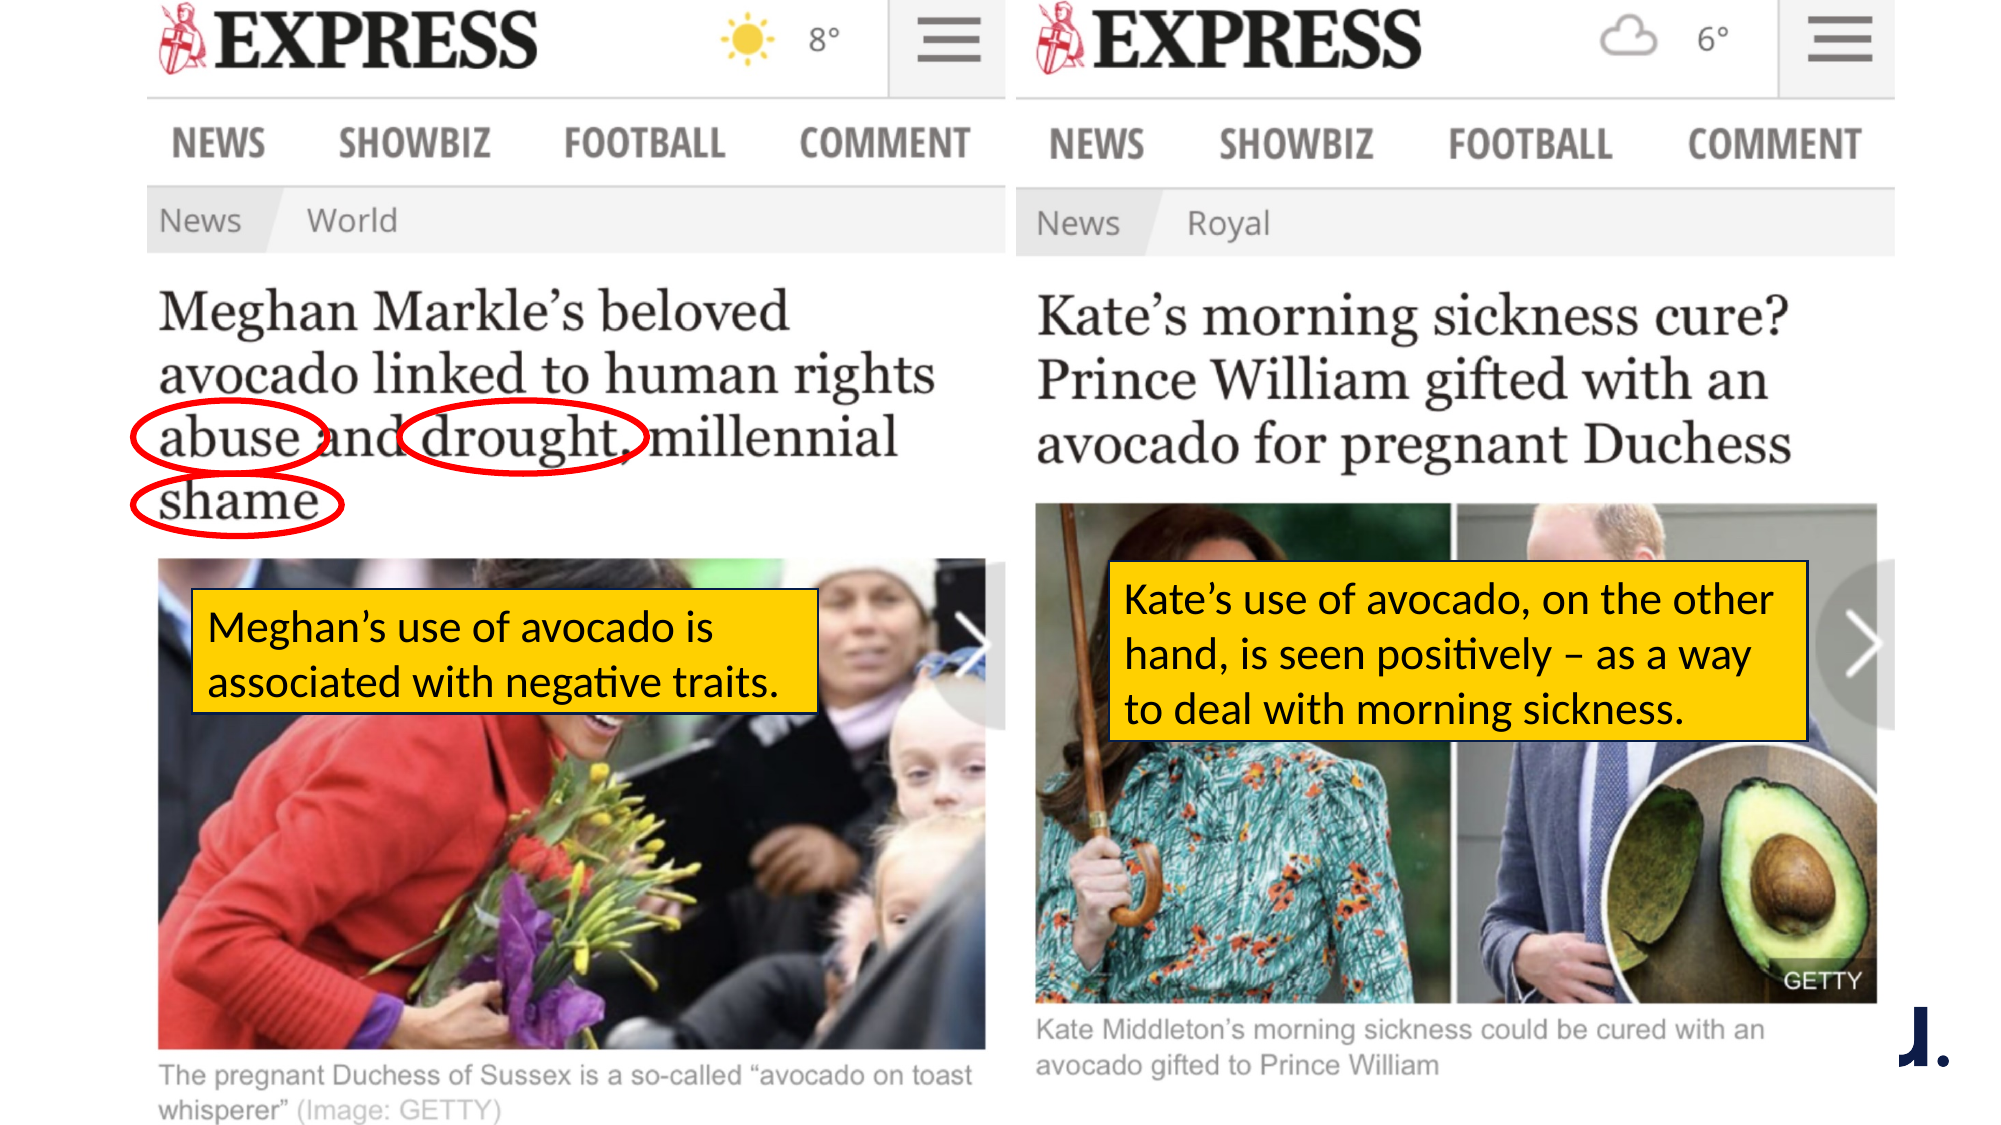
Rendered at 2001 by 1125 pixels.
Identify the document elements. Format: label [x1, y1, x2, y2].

picture [147, 0, 1949, 1125]
text_box [132, 416, 147, 458]
text_box [131, 488, 147, 522]
